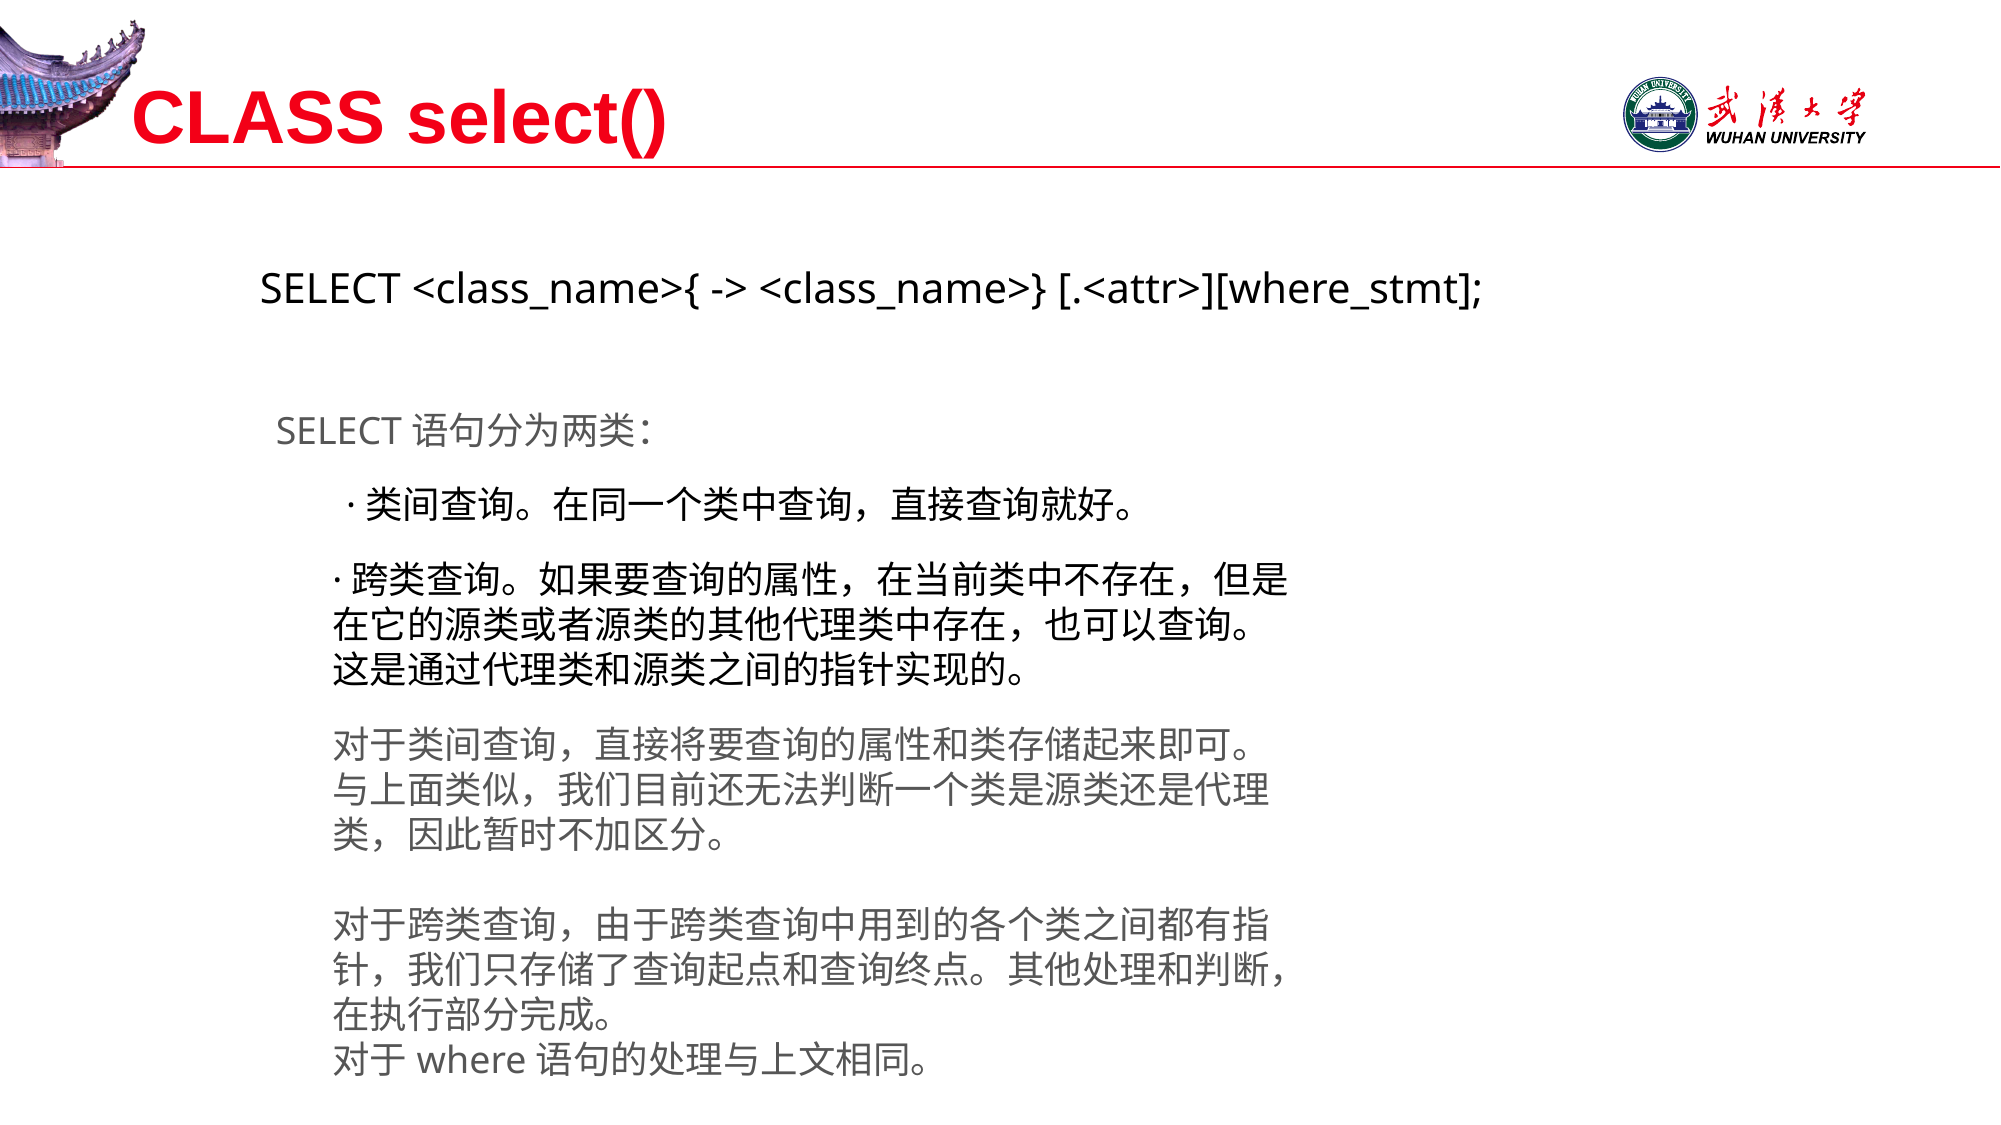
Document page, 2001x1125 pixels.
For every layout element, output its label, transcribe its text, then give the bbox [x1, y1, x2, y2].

picture [0, 9, 158, 167]
text_box ·类间查询。在同一个类中查询，直接查询就好。 [331, 473, 1168, 534]
title CLASS select() [131, 64, 1604, 174]
text_box ·跨类查询。如果要查询的属性，在当前类中不存在，但是在它的源类或者源类的其他代理类中存在，也可以查询。这是通过代理类和源类之间的指针实现的。 [317, 548, 1318, 699]
text_box SELECT语句分为两类： [261, 399, 868, 460]
text_box 对于类间查询，直接将要查询的属性和类存储起来即可。与上面类似，我们目前还无法判断一个类是源类还是代理类，因此暂时不加区分。 对于跨类查询，由于跨类查询中用到的各个类之间都有指针，我们只存储了查询起点和查询终点。其他处理和判断，在执行部分完成。 对于where语句的处理与上文相同。 [317, 714, 1318, 1089]
text_box SELECT <class_name>{ -> <class_name>} [.<attr>][where_stmt]; [245, 254, 1604, 320]
